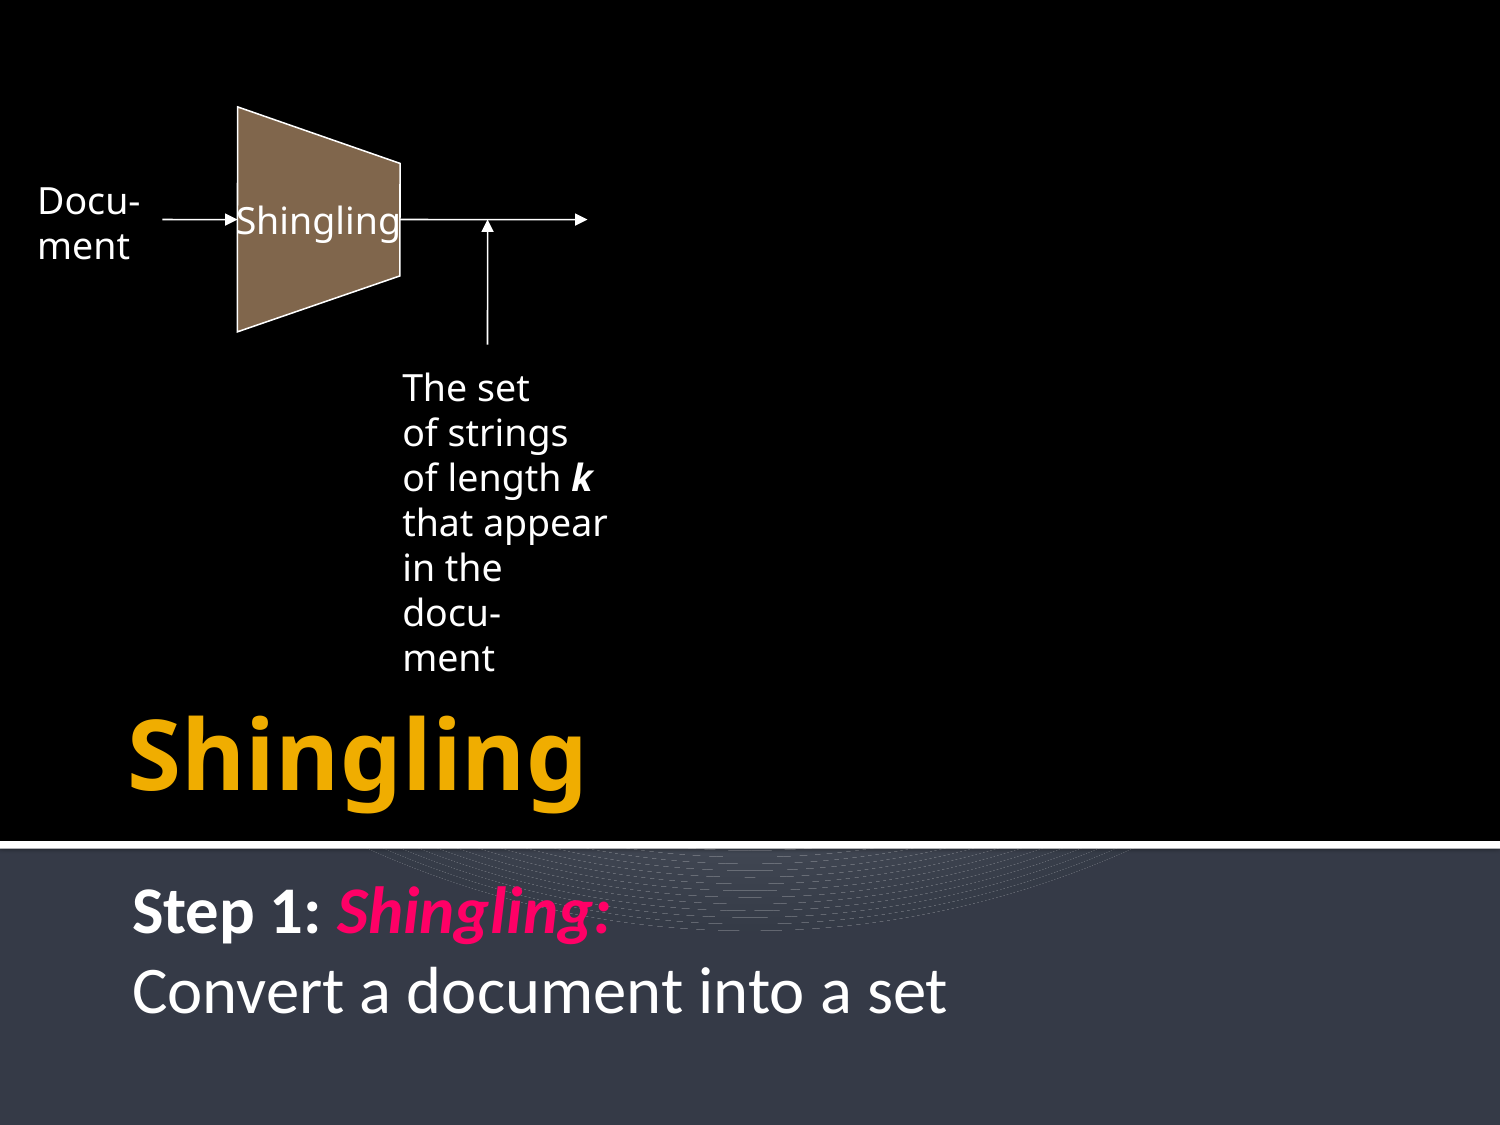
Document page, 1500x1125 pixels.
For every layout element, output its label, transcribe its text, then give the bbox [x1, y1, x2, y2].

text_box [387, 219, 625, 643]
text_box Docu- ment [22, 169, 156, 275]
text_box [162, 213, 238, 226]
text_box Shingling [237, 106, 401, 332]
subtitle Step 1: Shingling: Convert a document into a set [112, 866, 1388, 1113]
title Shingling [112, 575, 1438, 850]
